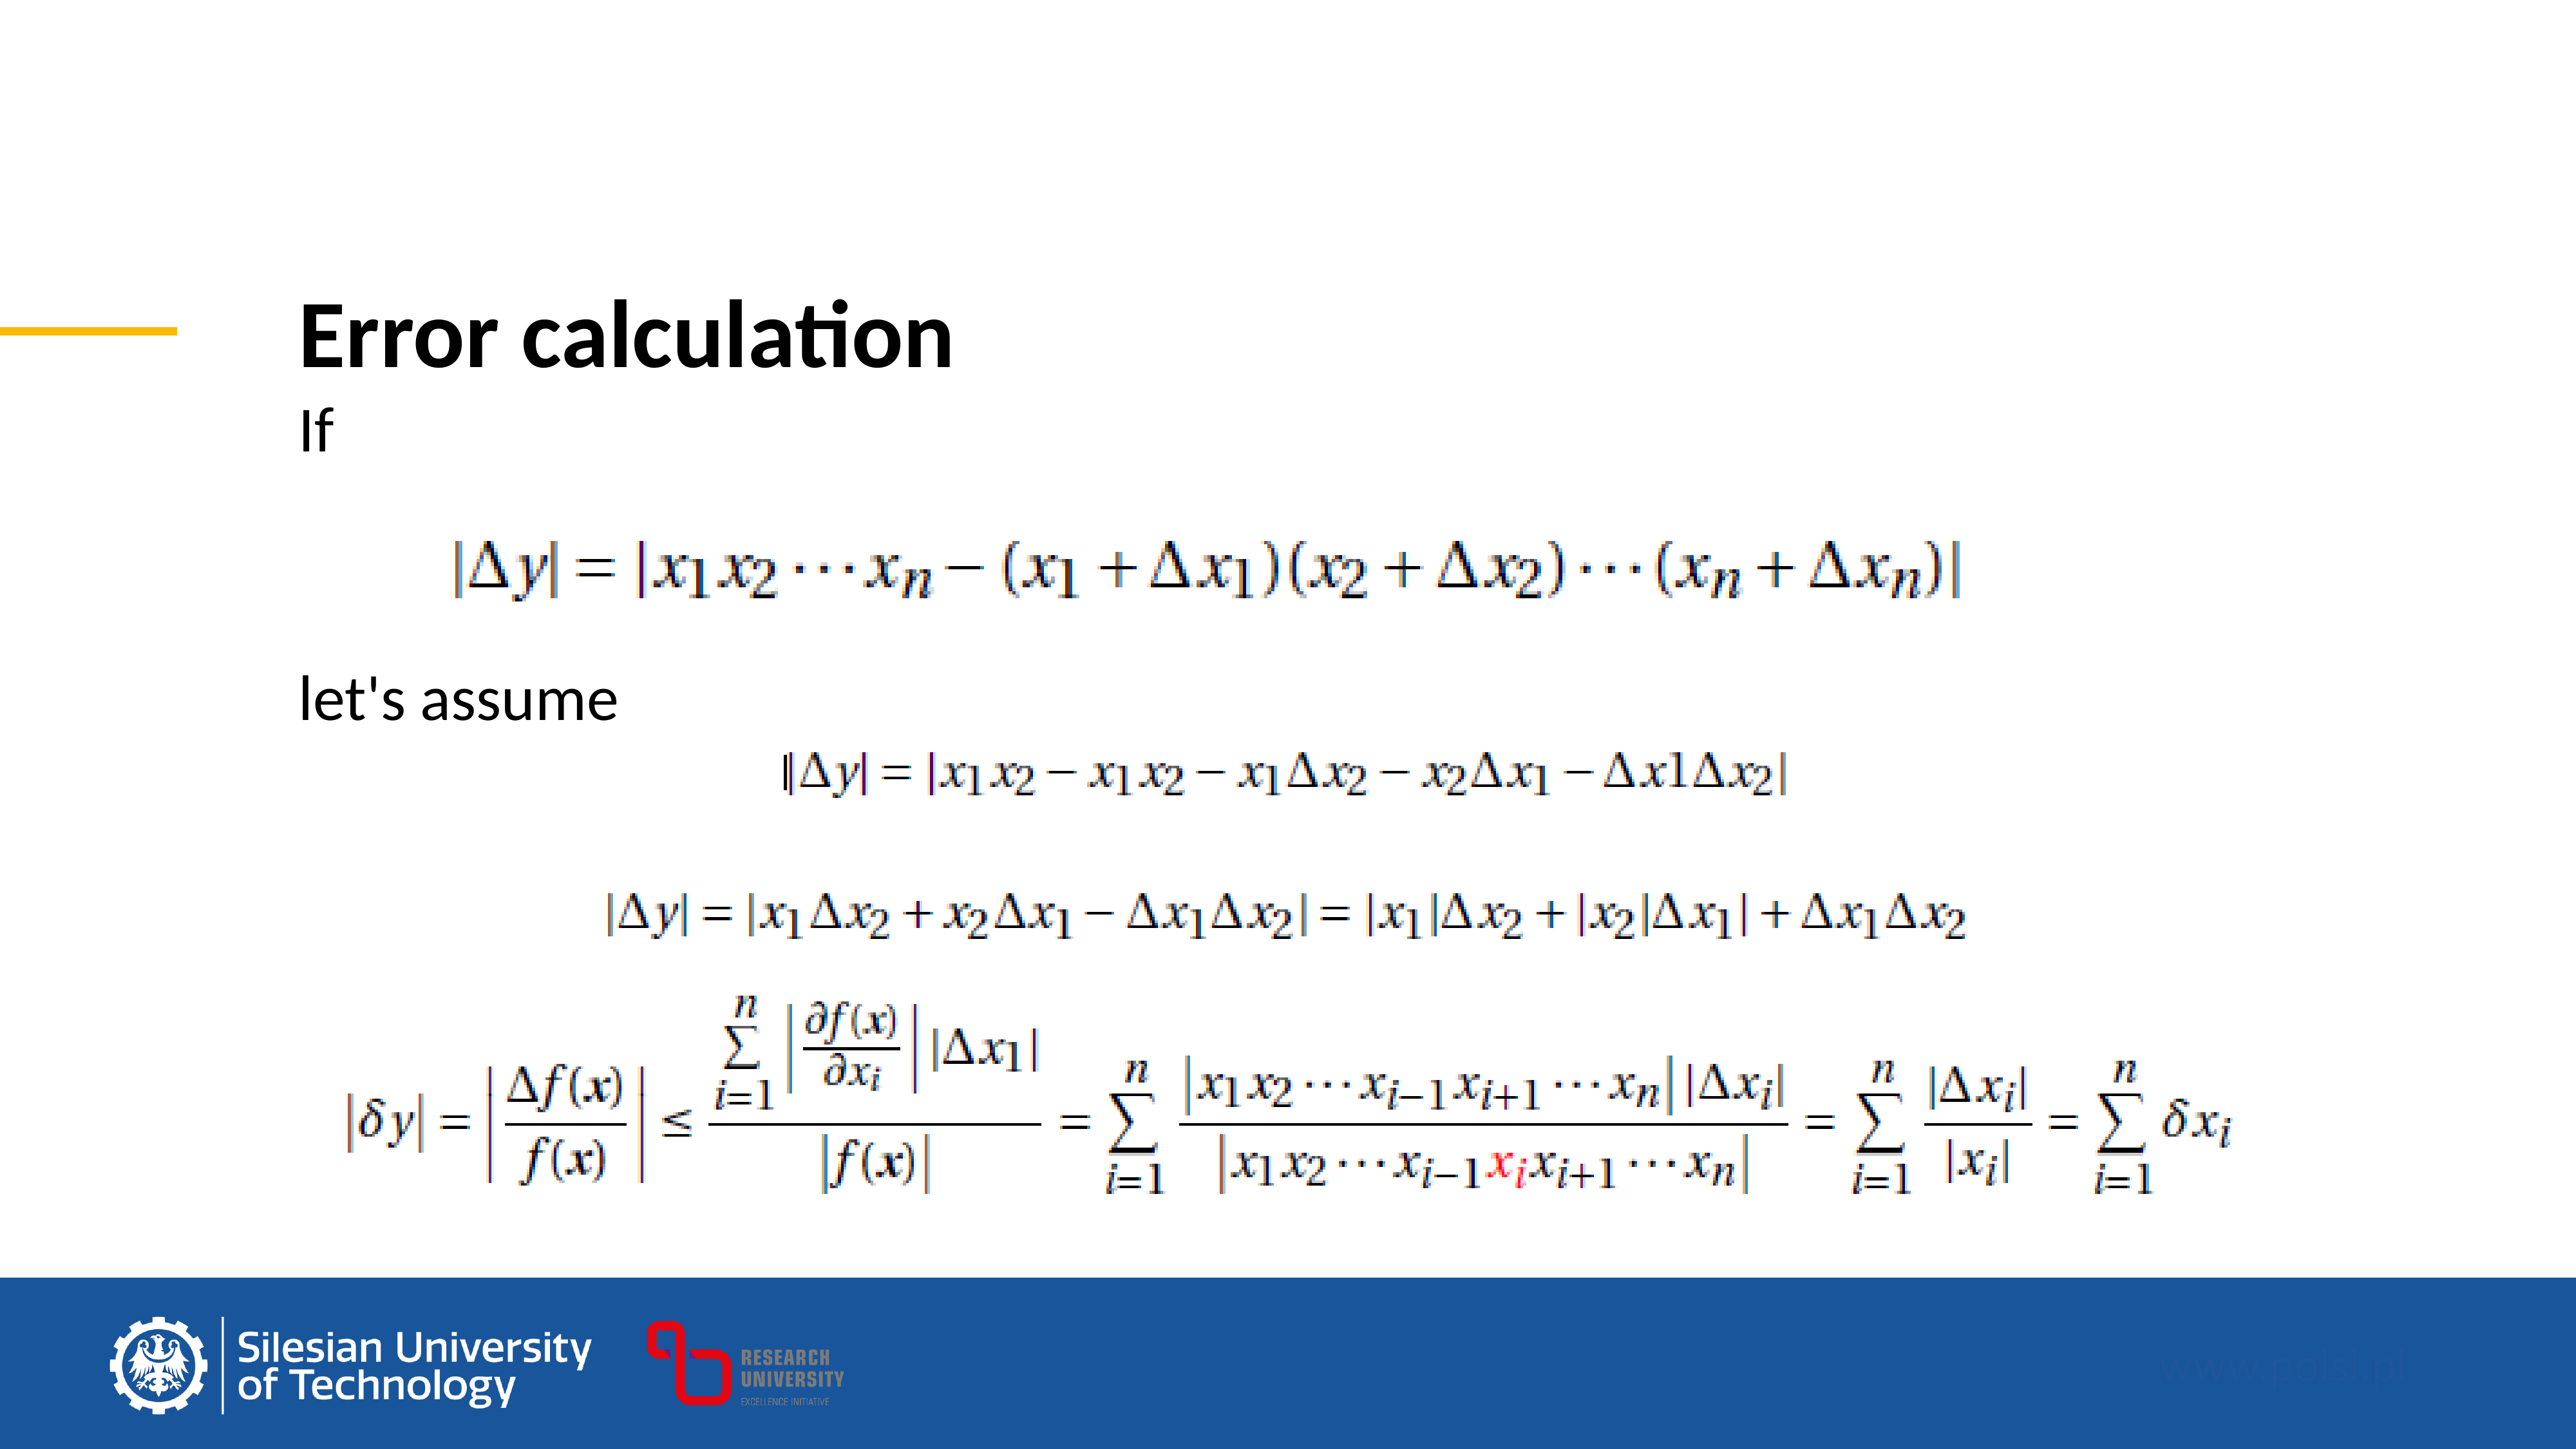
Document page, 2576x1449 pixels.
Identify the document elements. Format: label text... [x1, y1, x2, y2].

picture [0, 0, 2576, 1449]
text_box Error calculation [298, 270, 1999, 387]
